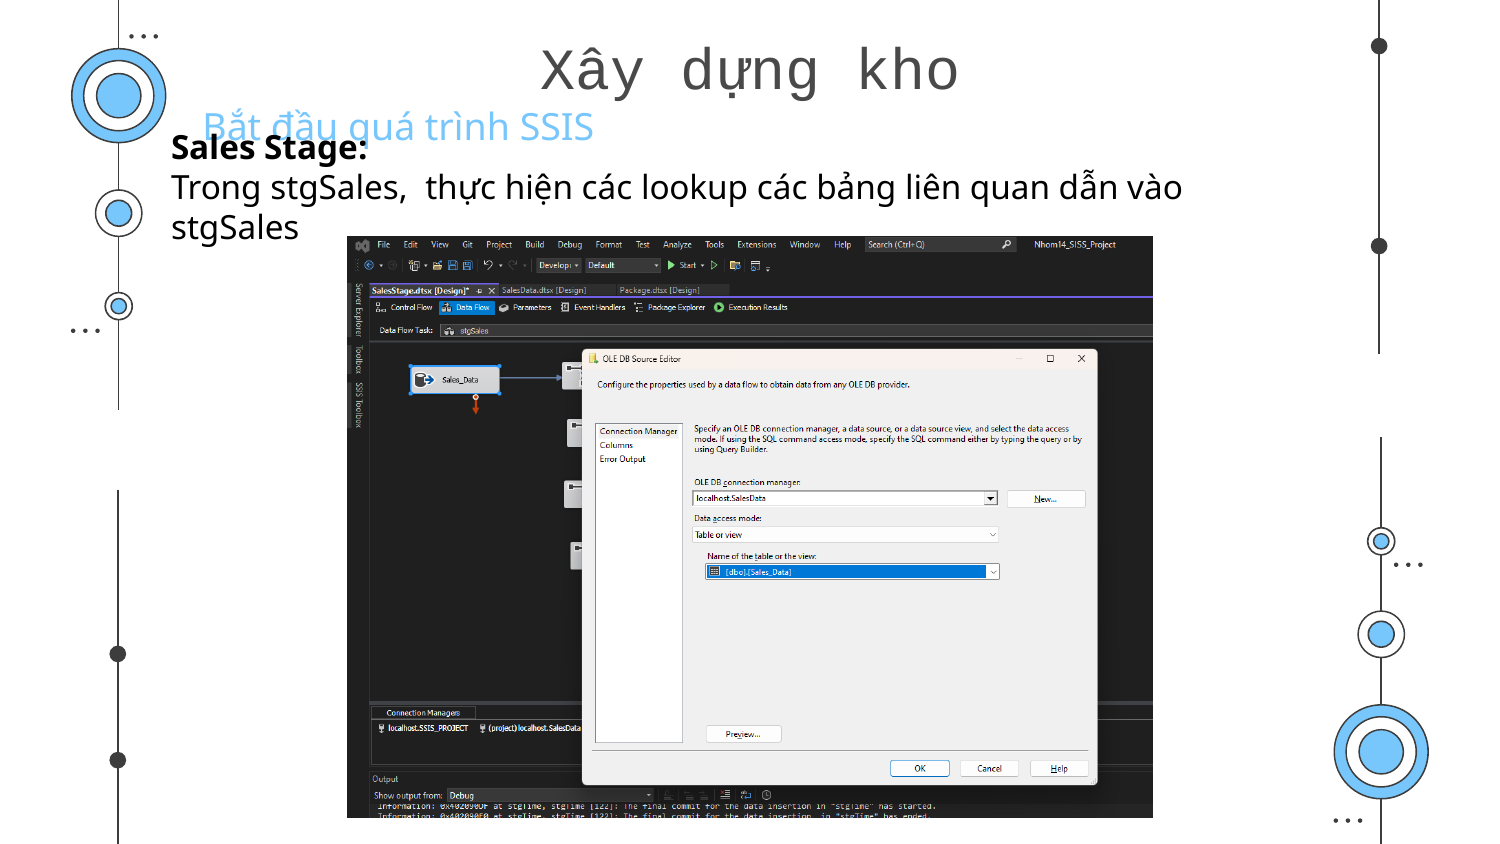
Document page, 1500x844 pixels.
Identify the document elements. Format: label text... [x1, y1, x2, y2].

picture [346, 236, 1154, 818]
title Xây dựng kho [299, 16, 1201, 111]
text_box Bắt đầu quá trình SSIS [144, 87, 653, 153]
text_box Sales Stage: Trong stgSales, thực hiện các lookup các bảng liên quan dẫn vào stgSales [156, 150, 1337, 223]
